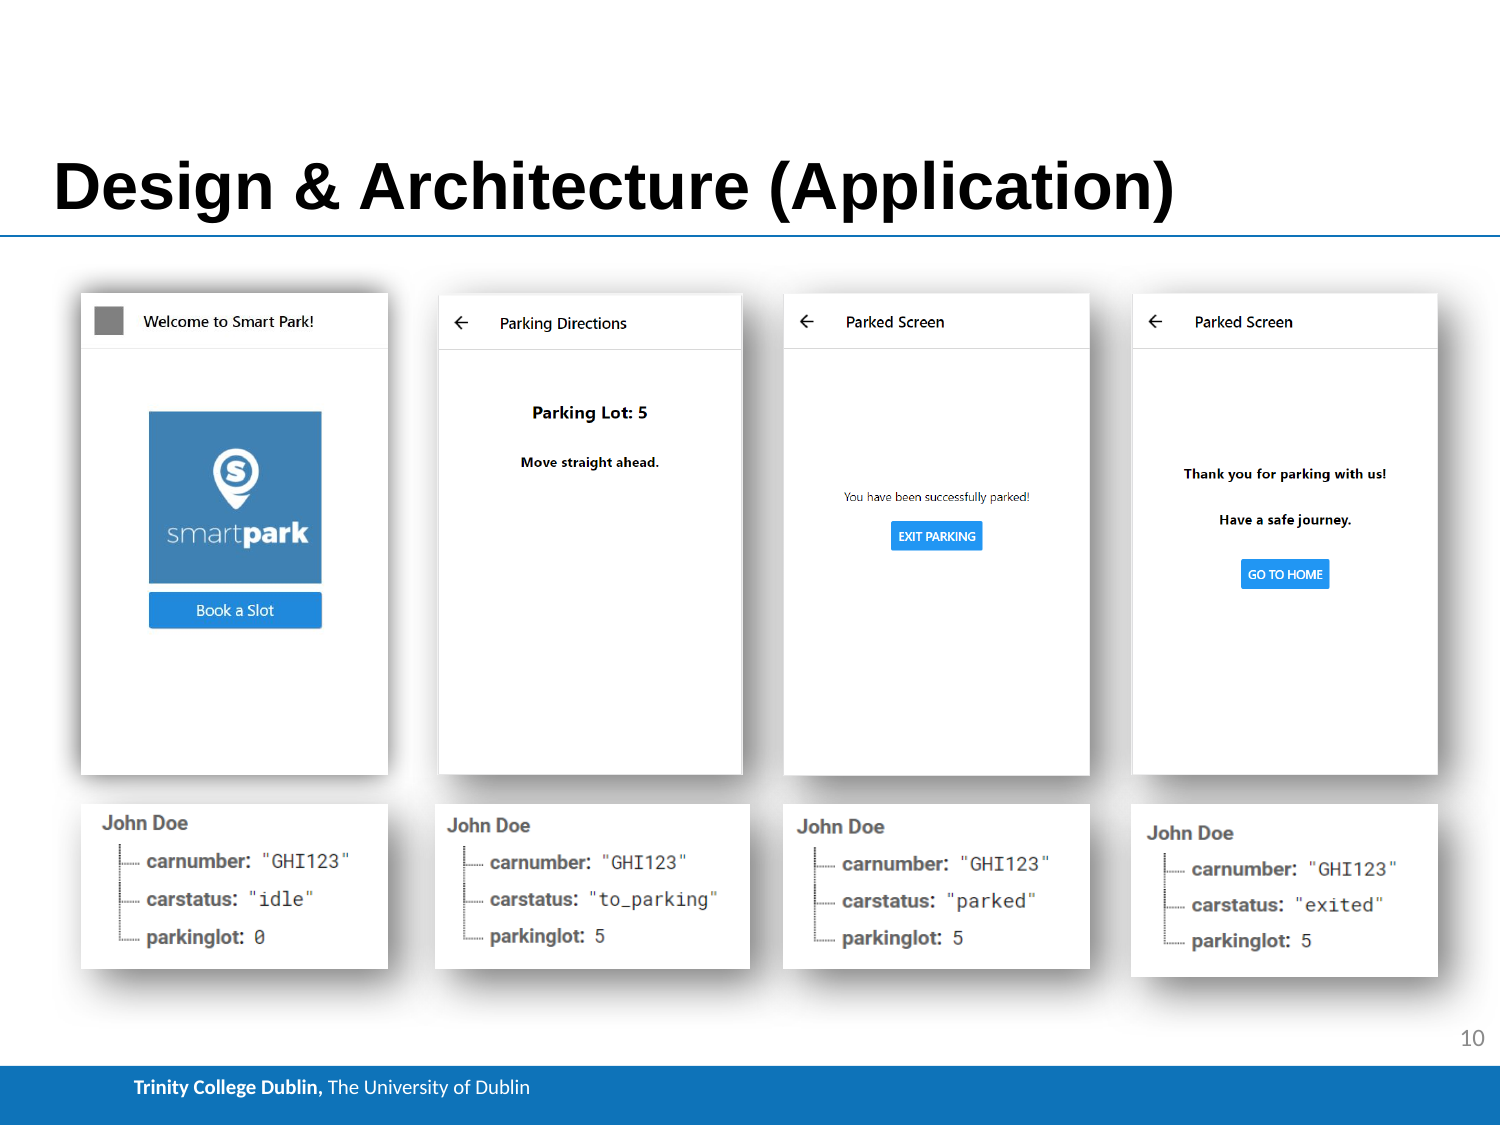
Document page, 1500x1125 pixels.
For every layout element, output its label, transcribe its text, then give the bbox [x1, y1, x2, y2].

picture [81, 804, 388, 969]
slide_number 10 [1162, 1006, 1500, 1067]
picture [81, 293, 388, 776]
picture [783, 293, 1090, 777]
list [31, 212, 1447, 981]
picture [1131, 804, 1438, 977]
title Design & Architecture (Application) [53, 59, 1367, 212]
picture [1131, 293, 1438, 775]
picture [783, 804, 1090, 969]
picture [437, 293, 744, 775]
picture [435, 804, 751, 970]
